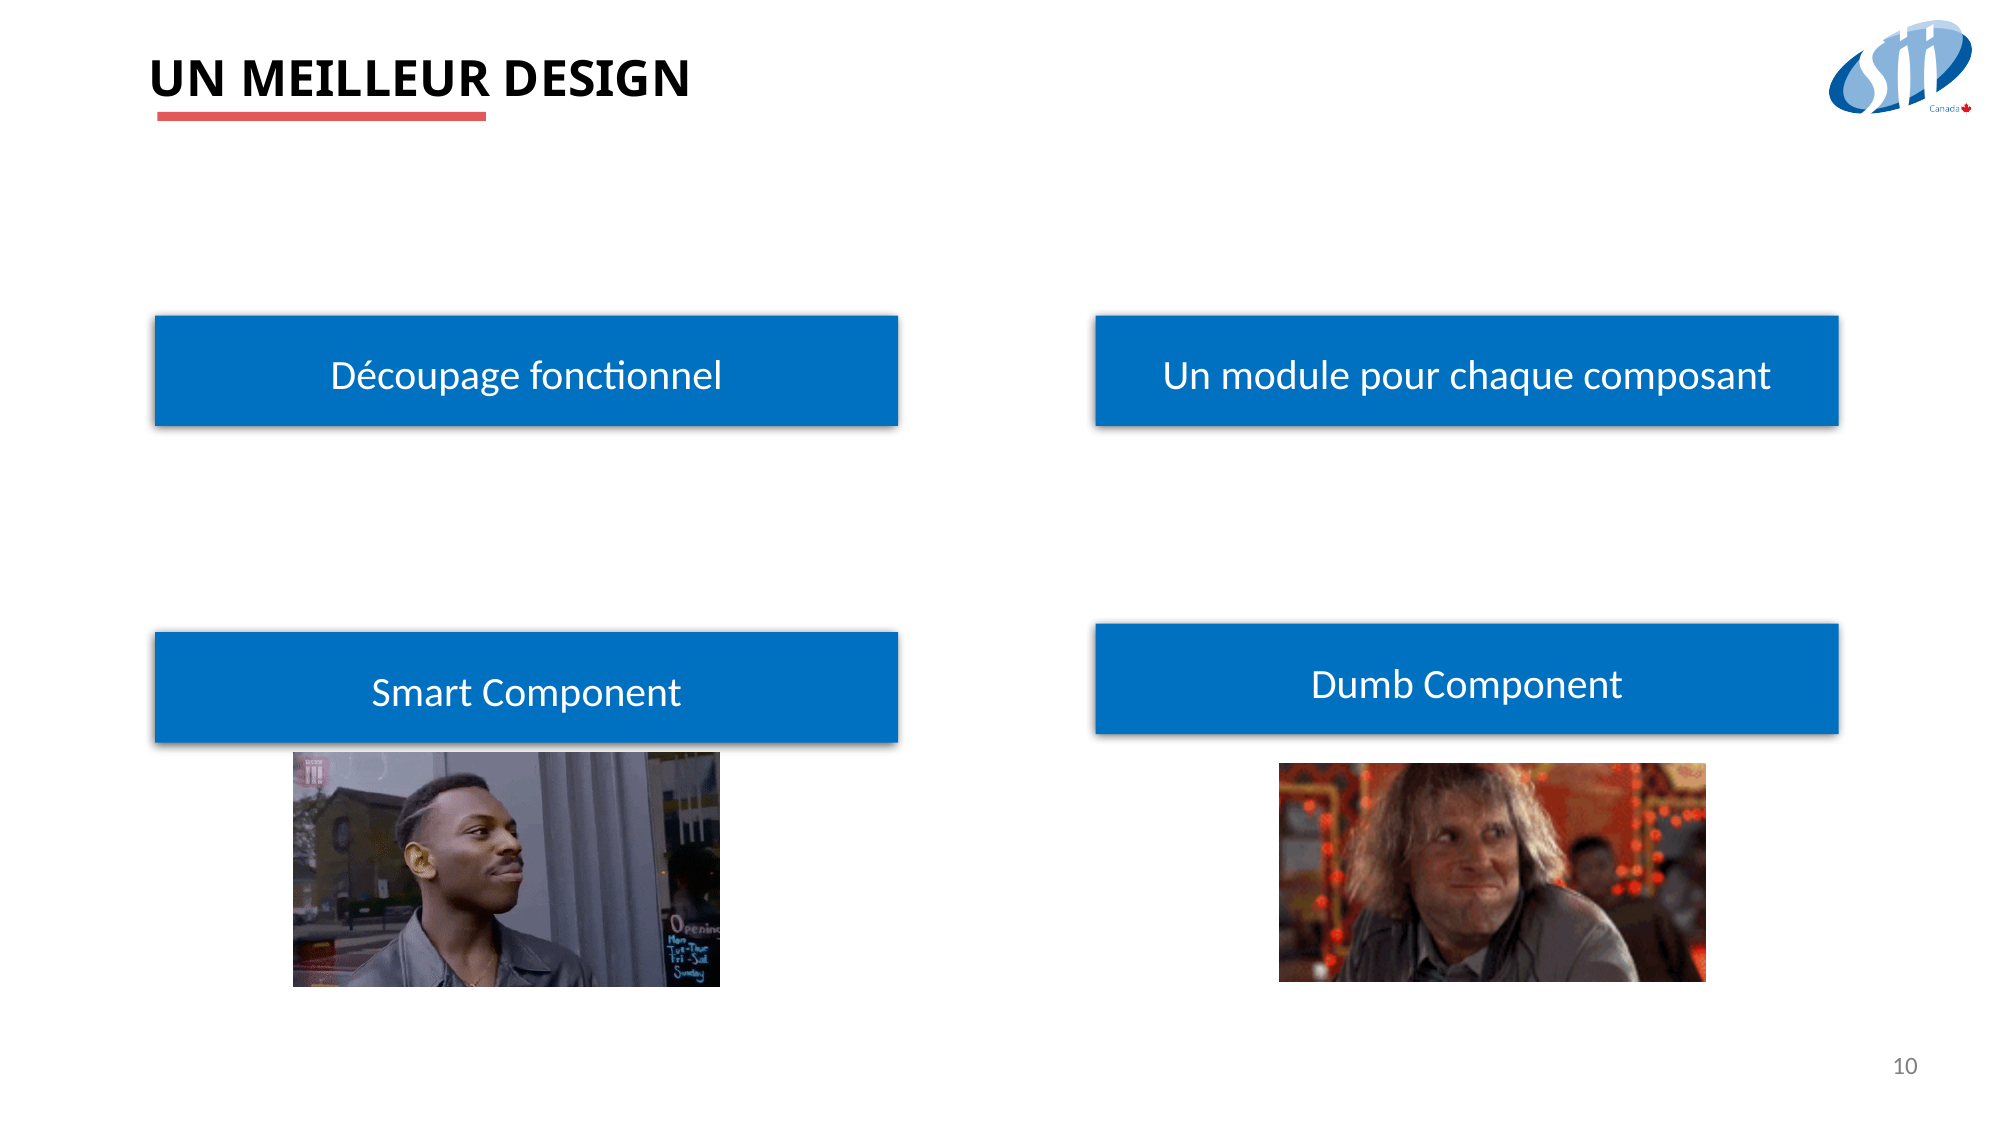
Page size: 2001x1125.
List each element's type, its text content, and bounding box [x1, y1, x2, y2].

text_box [155, 632, 899, 987]
title Un meilleur design [133, 42, 1839, 118]
text_box Découpage fonctionnel [155, 315, 899, 426]
text_box Un module pour chaque composant [1095, 315, 1839, 426]
slide_number 10 [1838, 1035, 1972, 1096]
picture [1829, 20, 1972, 115]
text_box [1095, 623, 1839, 983]
